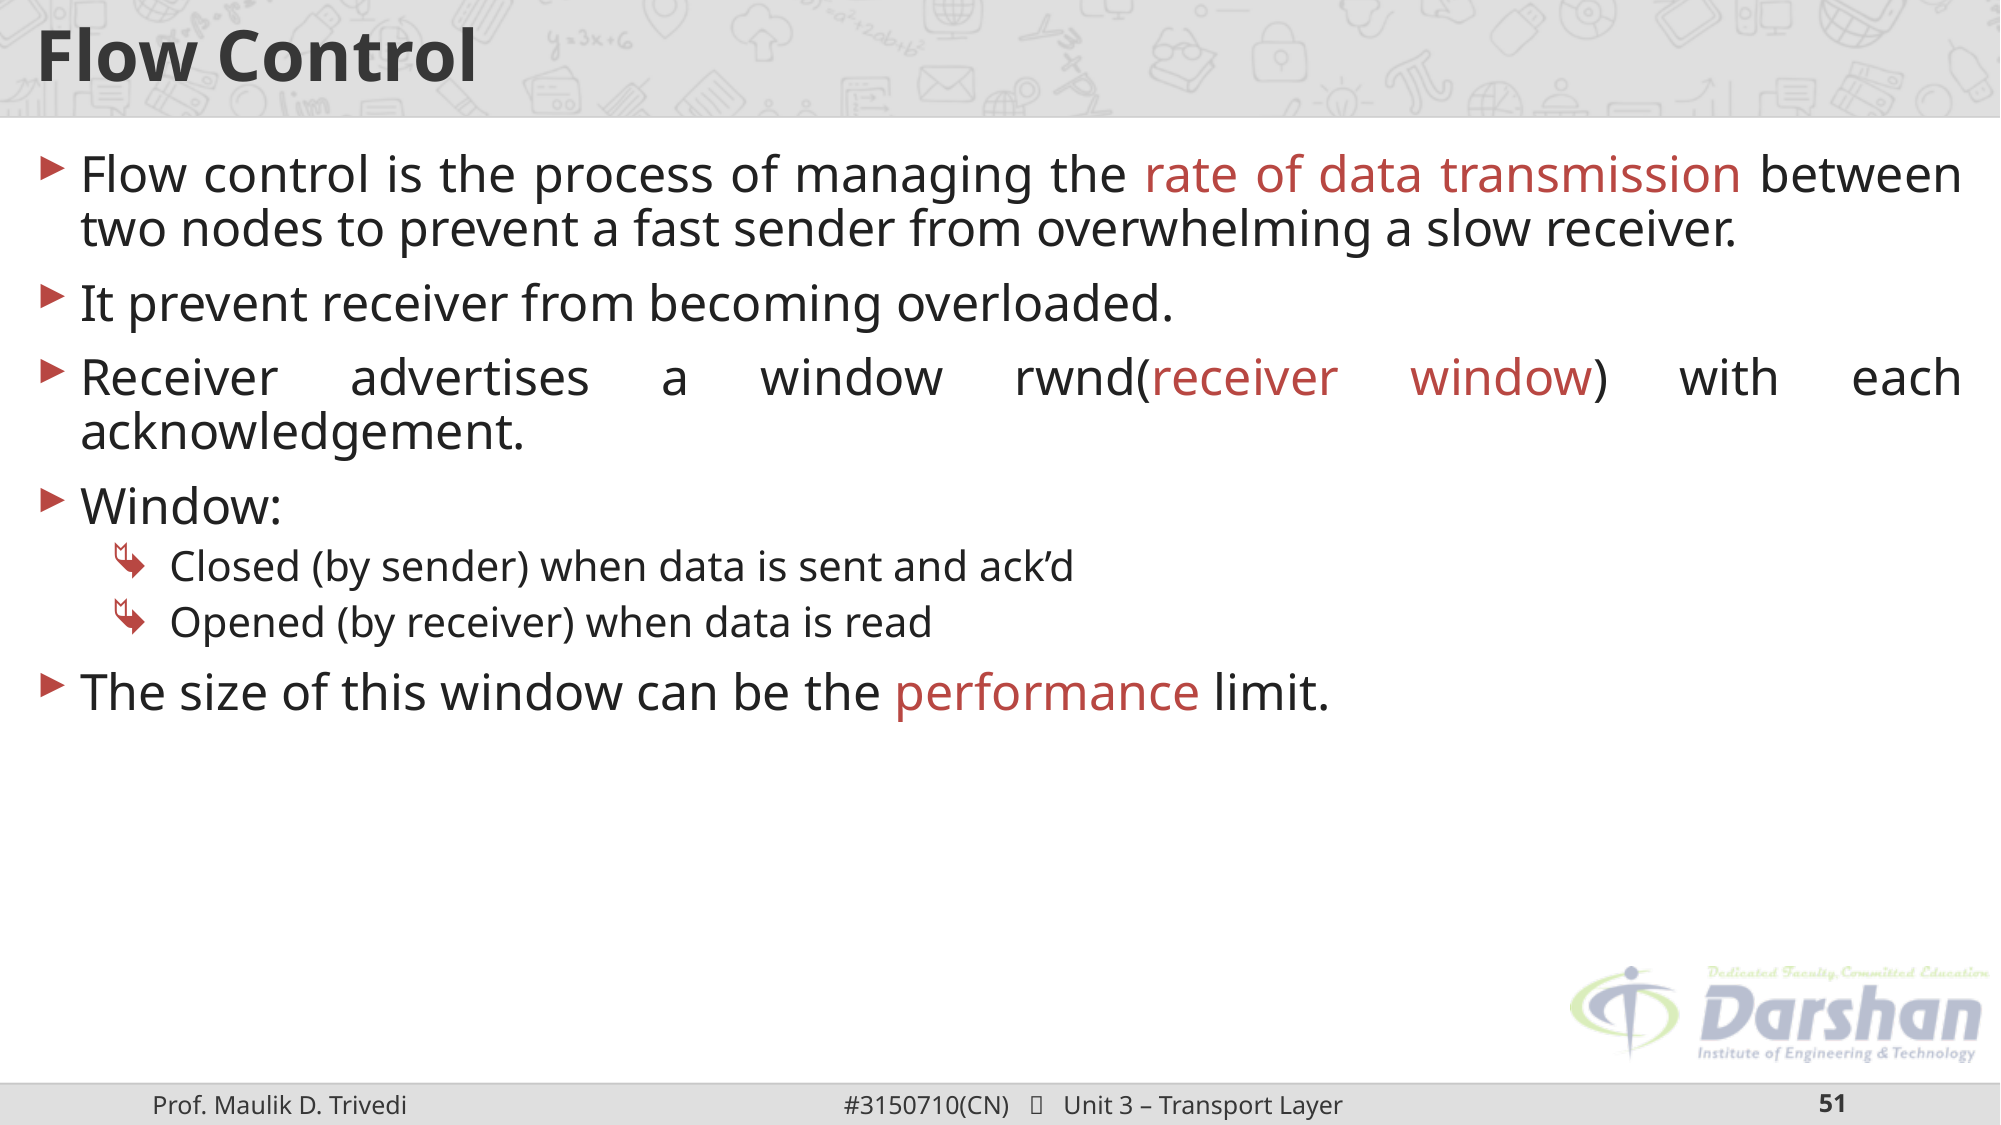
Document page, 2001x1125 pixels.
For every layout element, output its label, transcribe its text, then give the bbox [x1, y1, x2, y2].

text_box send ack0 [1570, 966, 1990, 1063]
list Flow control is the process of managing the rate of data transmission between two nodes to prevent a fast sender from overwhelming a slow receiver. It prevent receiver from becoming overloaded. Receiver advertises a window rwnd(receiver window) with each acknowledgement. Window: Closed (by sender) when data is sent and ack’d Opened (by receiver) when data is read The size of this window can be the performance limit. [21, 141, 1979, 1059]
title Flow Control [0, 0, 2000, 117]
